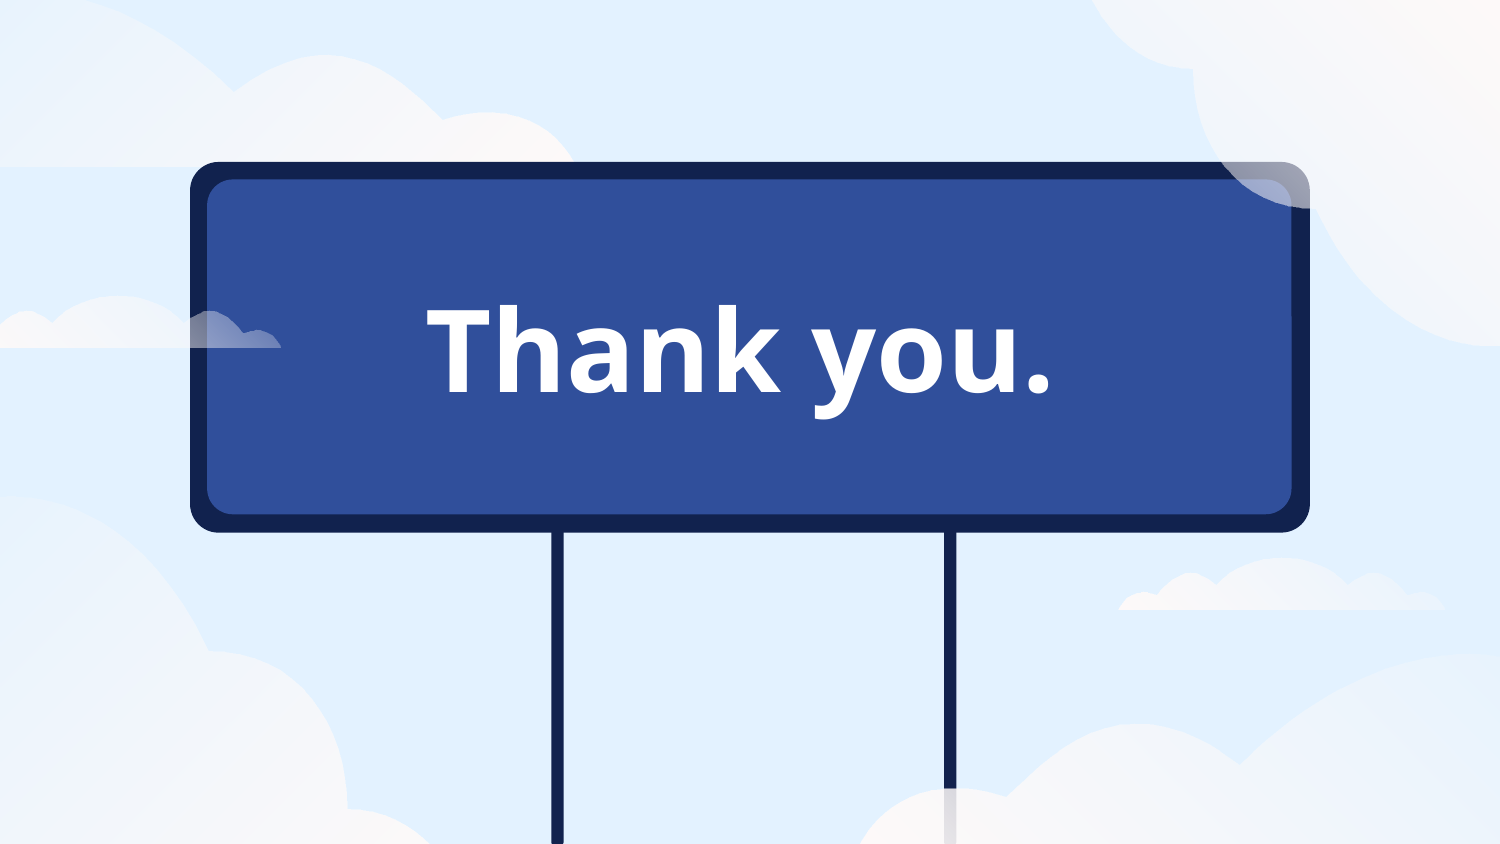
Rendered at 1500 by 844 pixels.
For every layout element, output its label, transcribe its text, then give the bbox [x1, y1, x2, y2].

title Thank you. [245, 273, 1236, 420]
